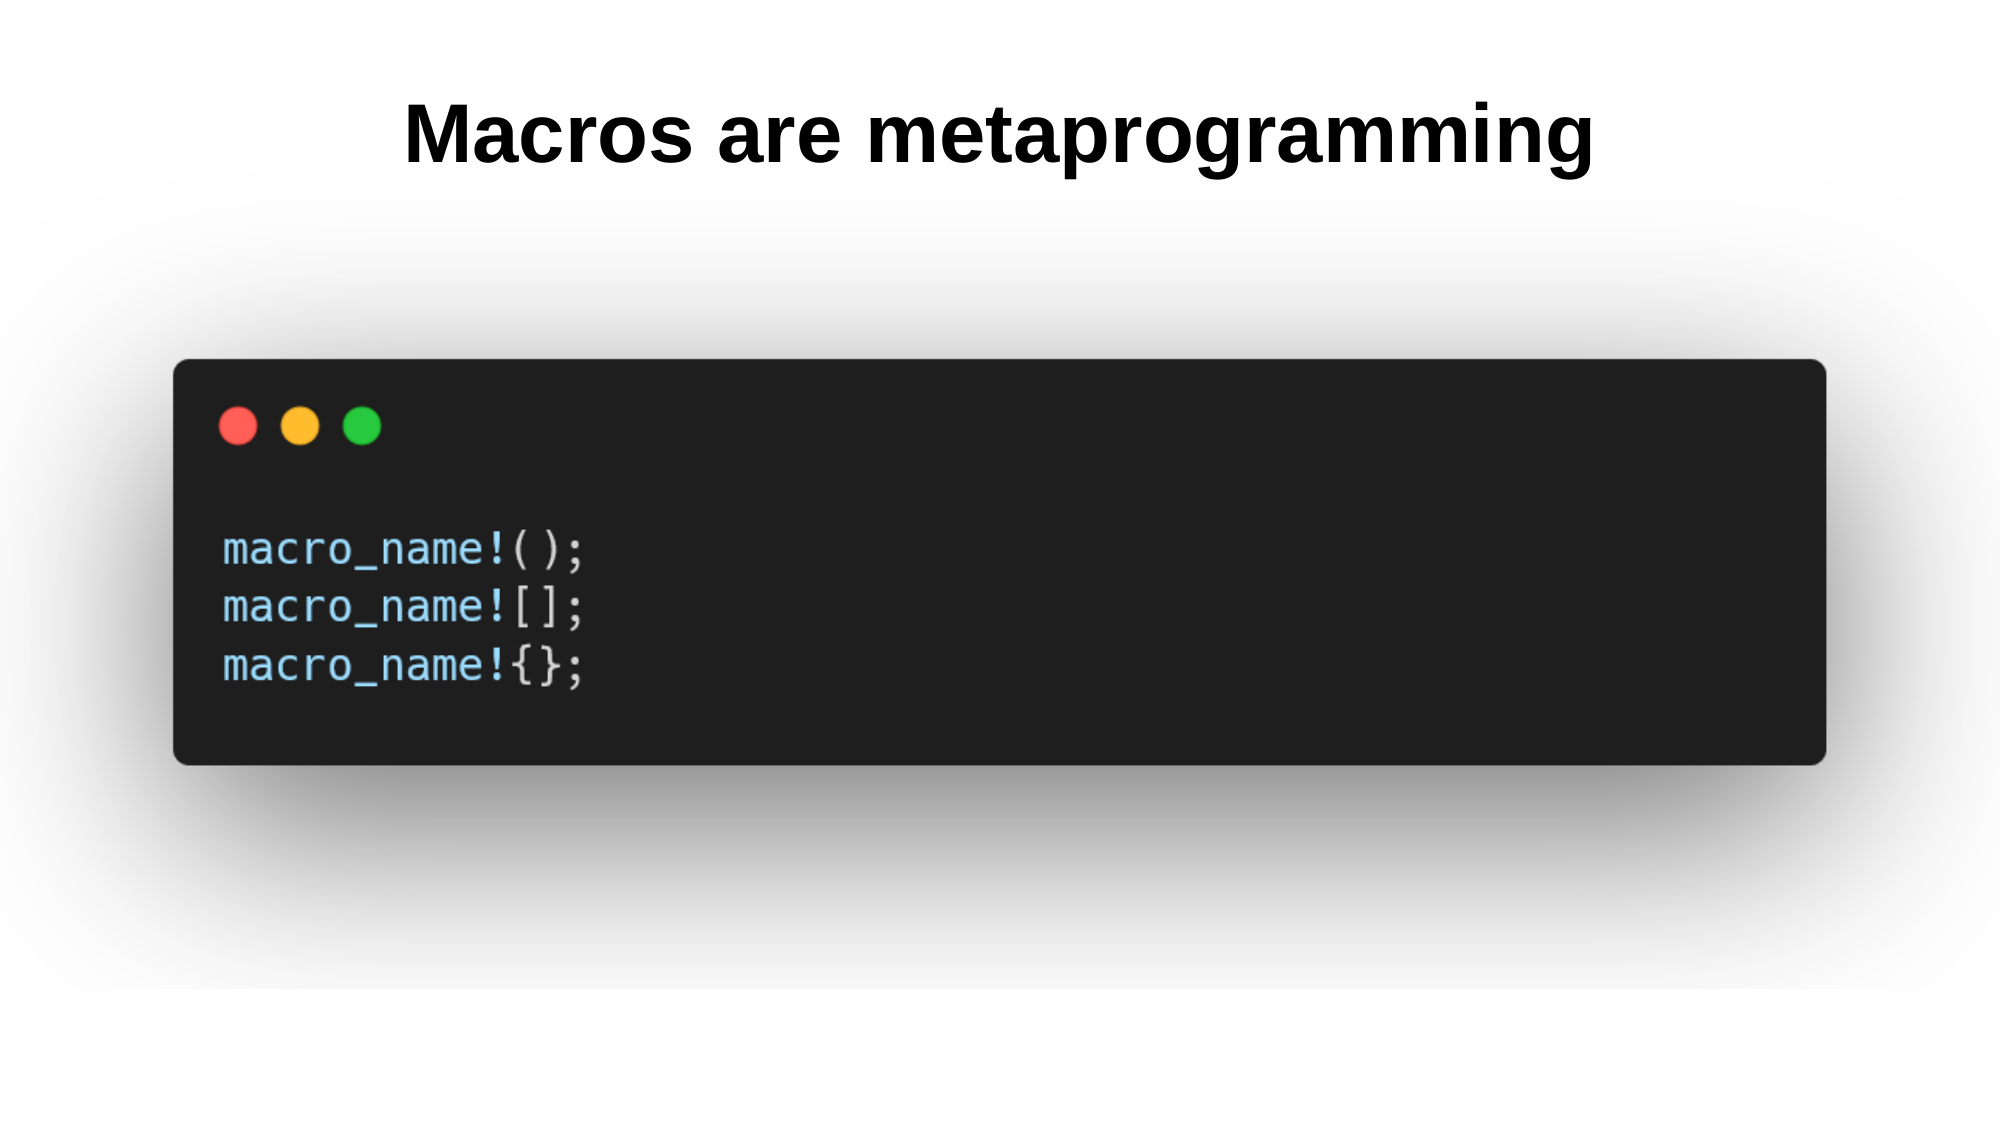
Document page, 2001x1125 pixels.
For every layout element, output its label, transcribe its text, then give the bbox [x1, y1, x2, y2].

text_box Macros are metaprogramming [166, 83, 1834, 133]
picture [0, 136, 2000, 989]
